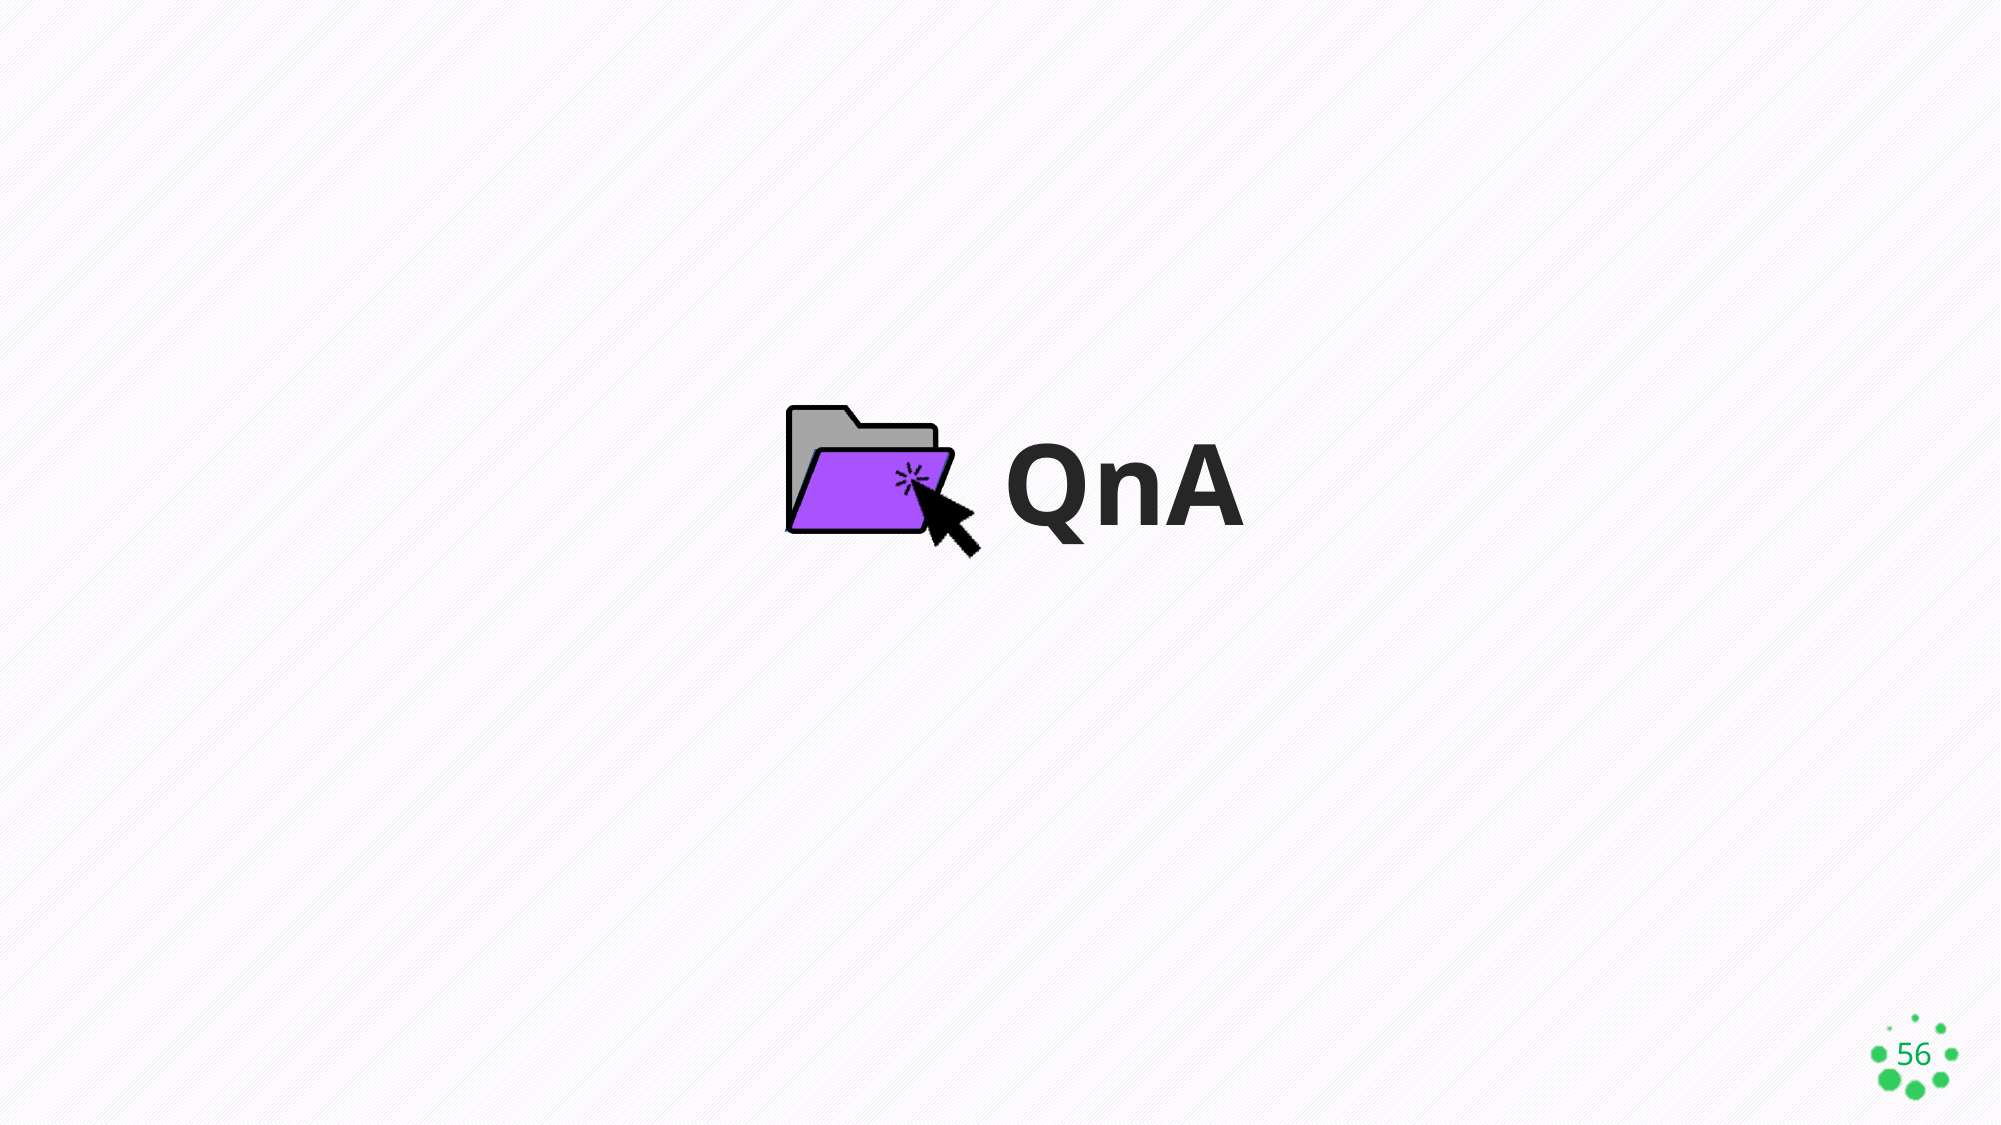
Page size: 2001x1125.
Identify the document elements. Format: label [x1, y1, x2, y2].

picture [1840, 987, 2000, 1125]
text_box [786, 390, 1427, 580]
